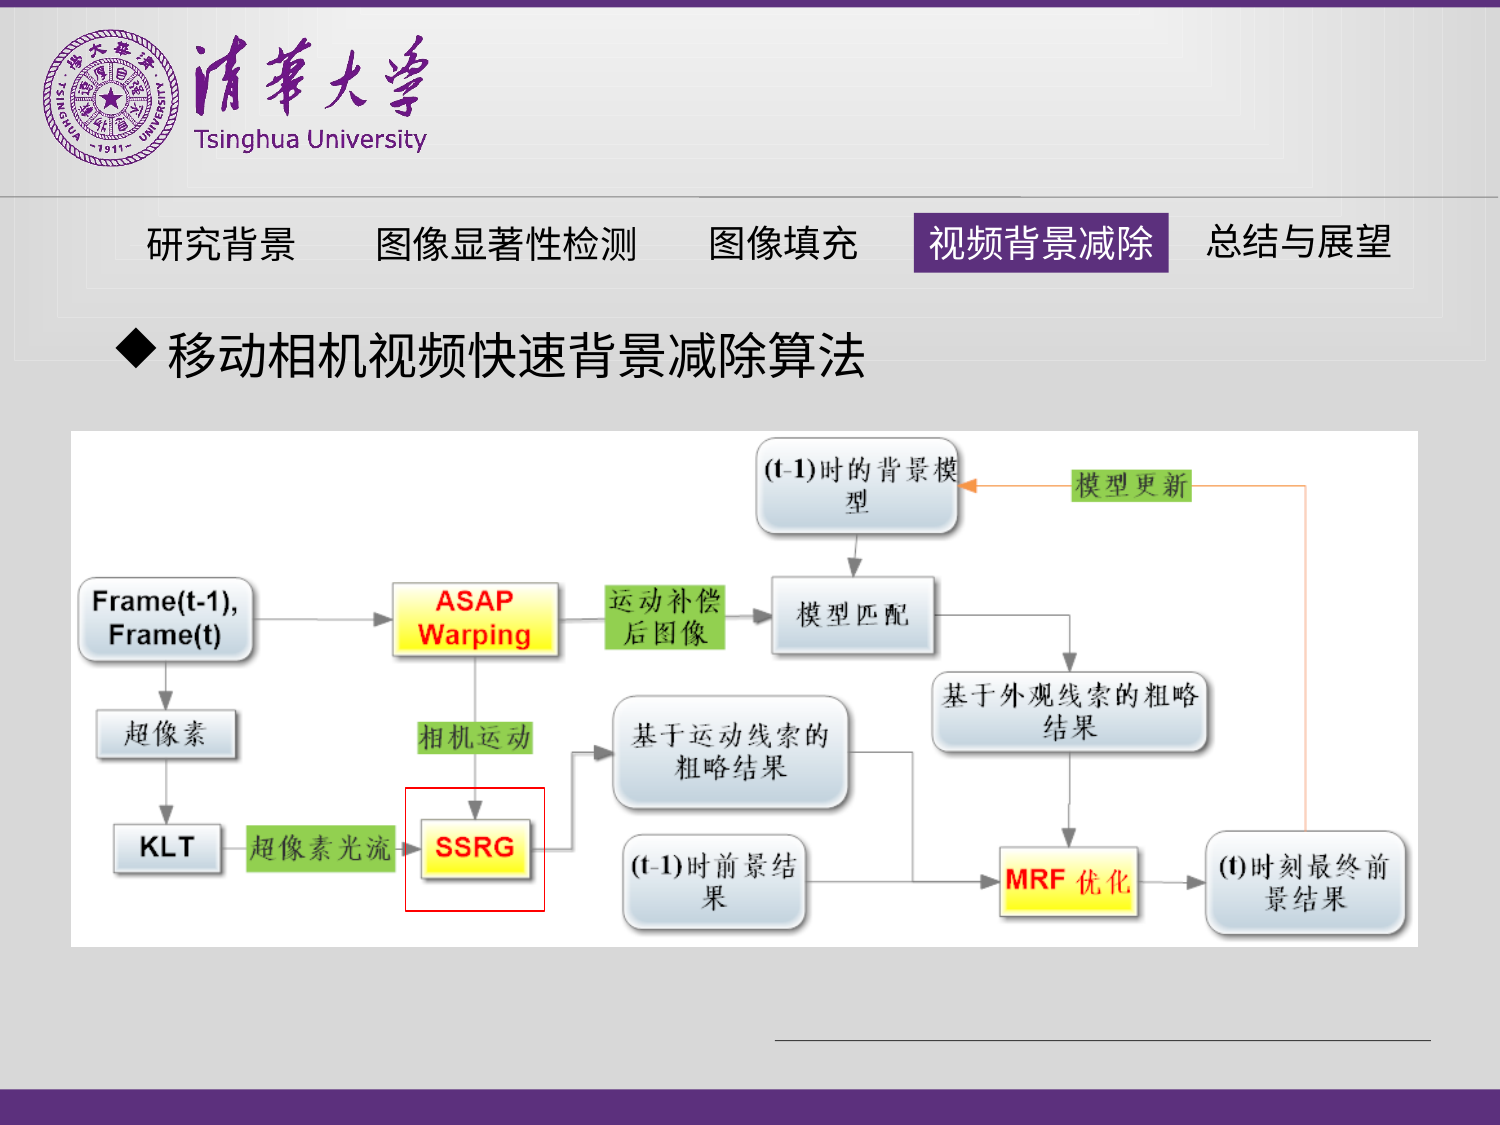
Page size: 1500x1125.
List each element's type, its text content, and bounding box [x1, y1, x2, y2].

picture [71, 431, 1418, 947]
text_box [471, 0, 1500, 8]
text_box 视频背景减除 [913, 212, 1169, 273]
text_box 图像显著性检测 [360, 213, 653, 274]
text_box [0, 1089, 1500, 1125]
text_box 总结与展望 [1190, 210, 1408, 271]
text_box 研究背景 [131, 213, 312, 274]
text_box 移动相机视频快速背景减除算法 [96, 287, 1289, 392]
text_box 图像填充 [693, 213, 874, 273]
picture [0, 0, 471, 200]
